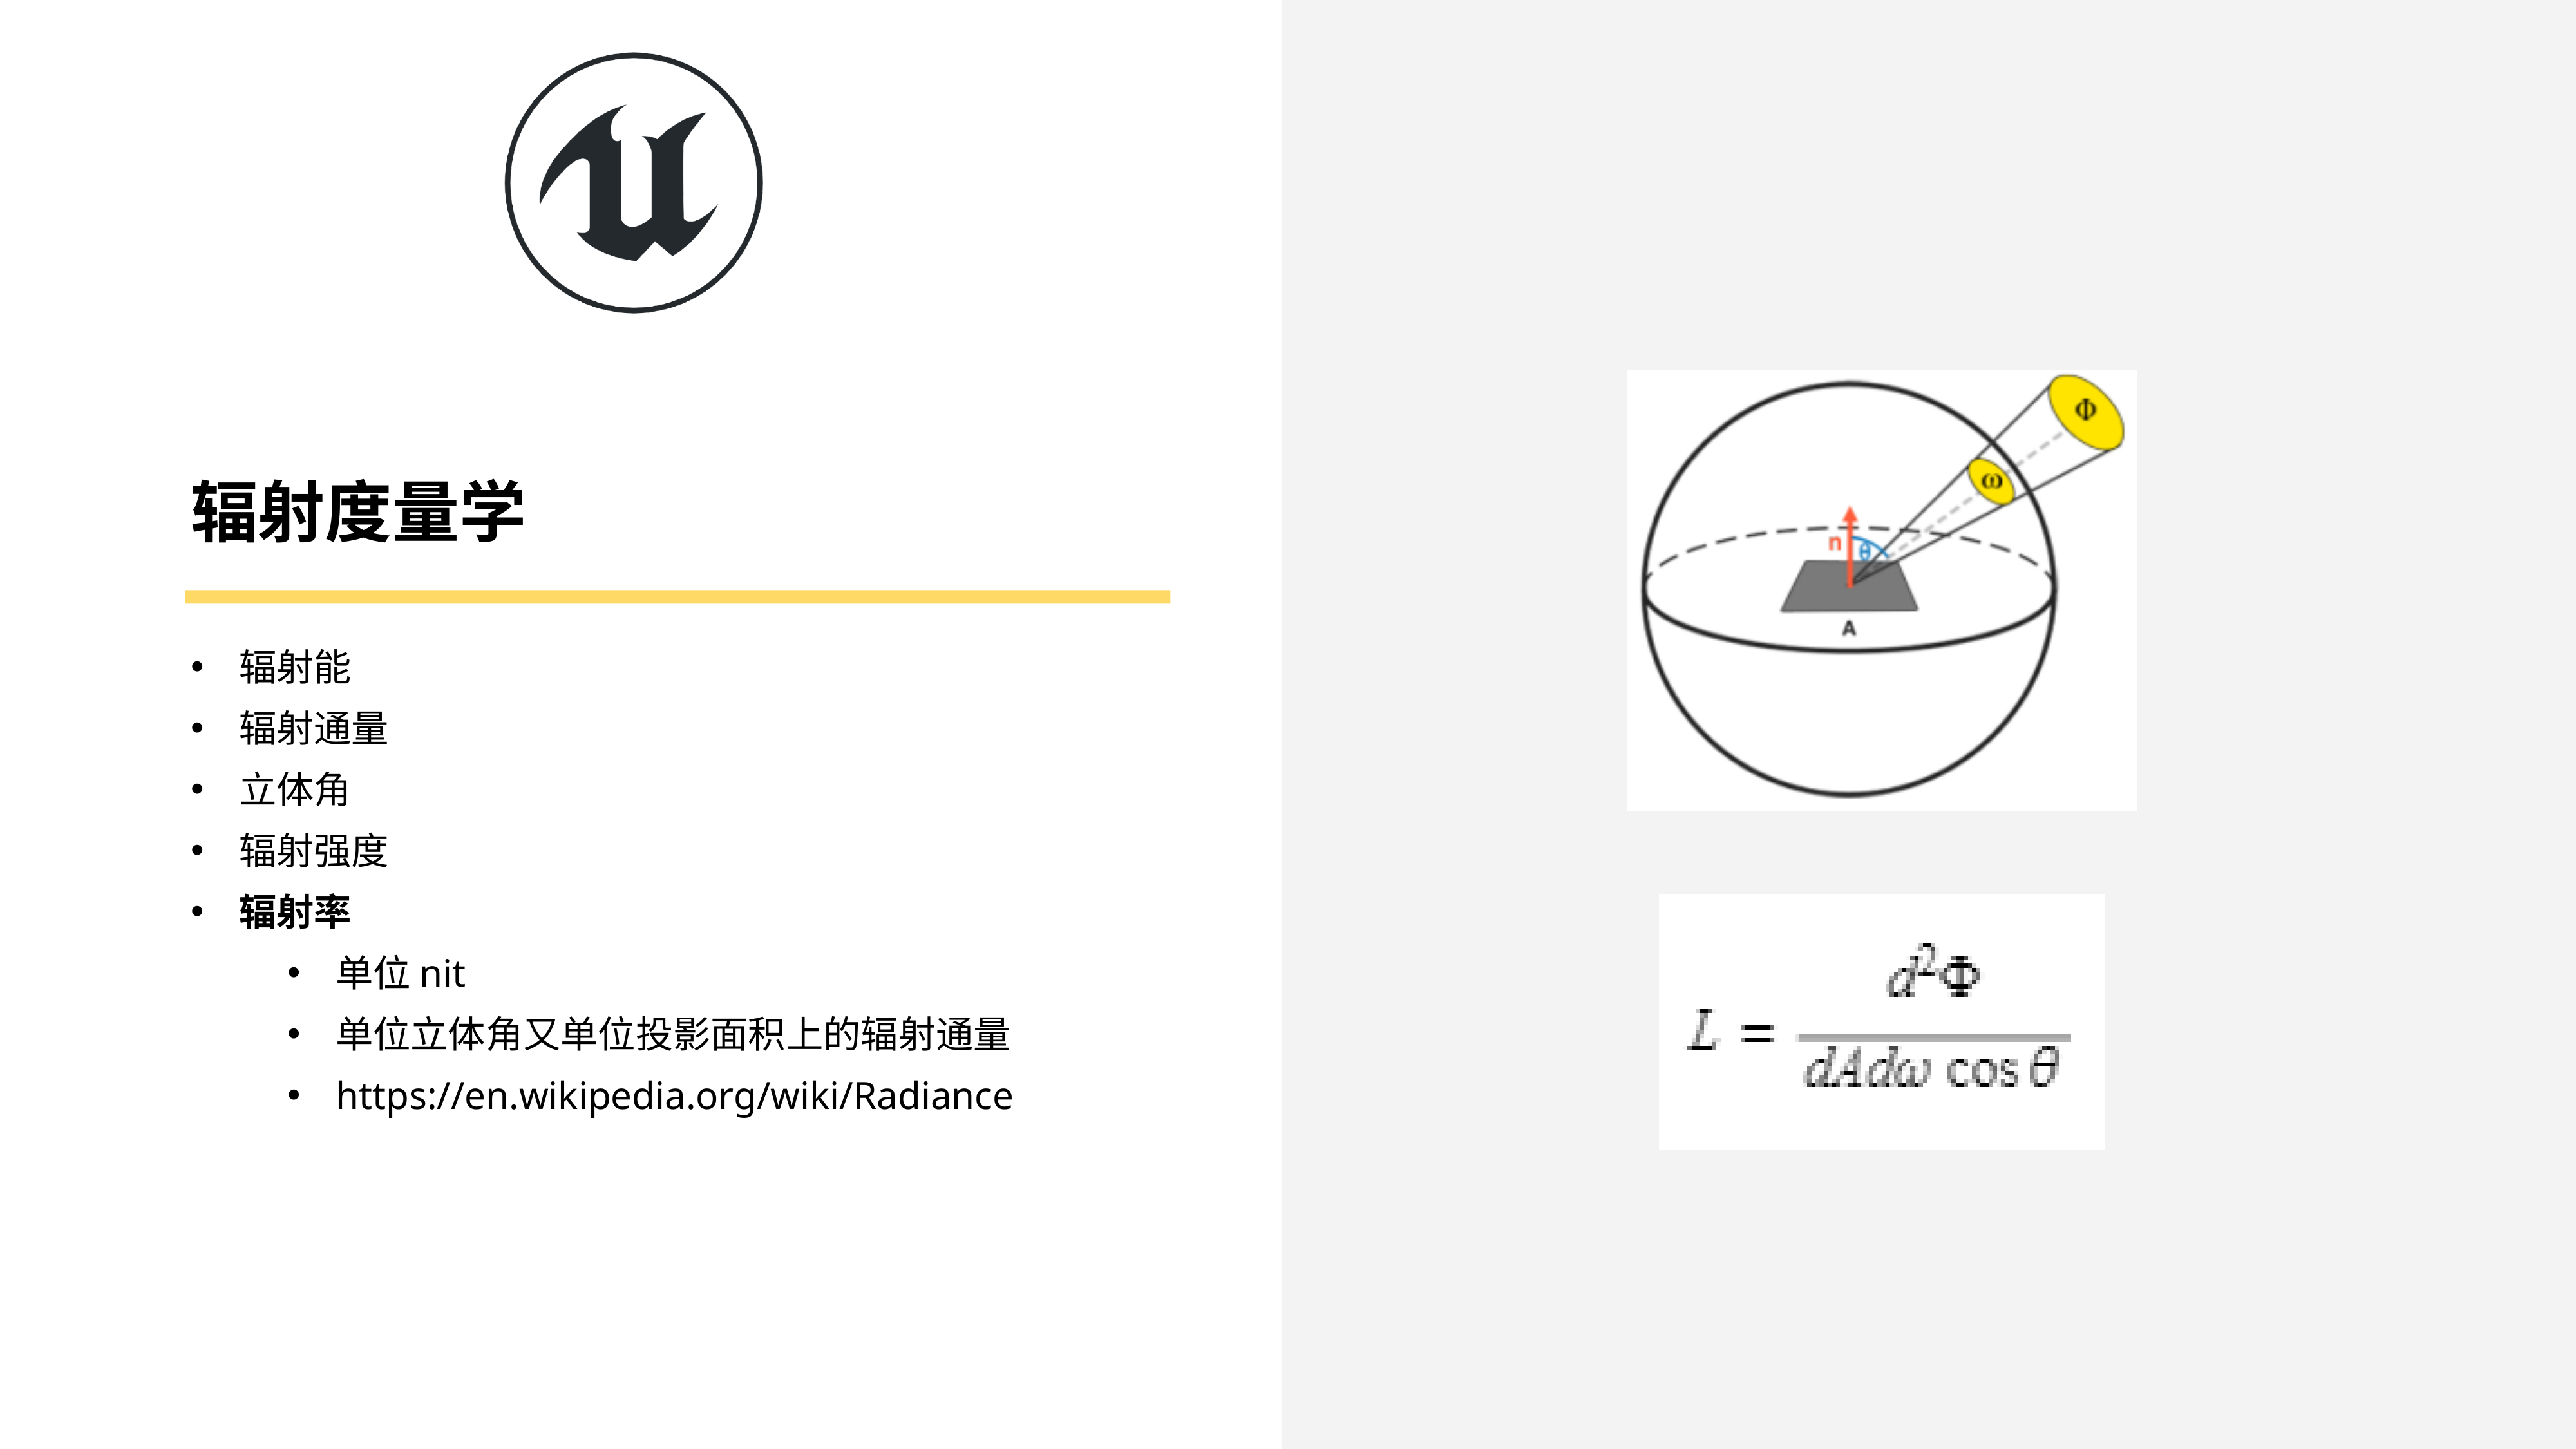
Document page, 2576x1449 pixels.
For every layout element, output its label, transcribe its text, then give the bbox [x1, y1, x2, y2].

picture [495, 42, 773, 327]
picture [1659, 894, 2105, 1150]
text_box [1281, 0, 2576, 1449]
text_box 辐射能 辐射通量 立体角 辐射强度 辐射率 单位nit 单位立体角又单位投影面积上的辐射通量 https://en.wikipedia.org/wiki/Radiance [185, 638, 1171, 1184]
text_box 辐射度量学 [185, 464, 1133, 556]
picture [1626, 369, 2137, 811]
text_box [185, 590, 1171, 604]
